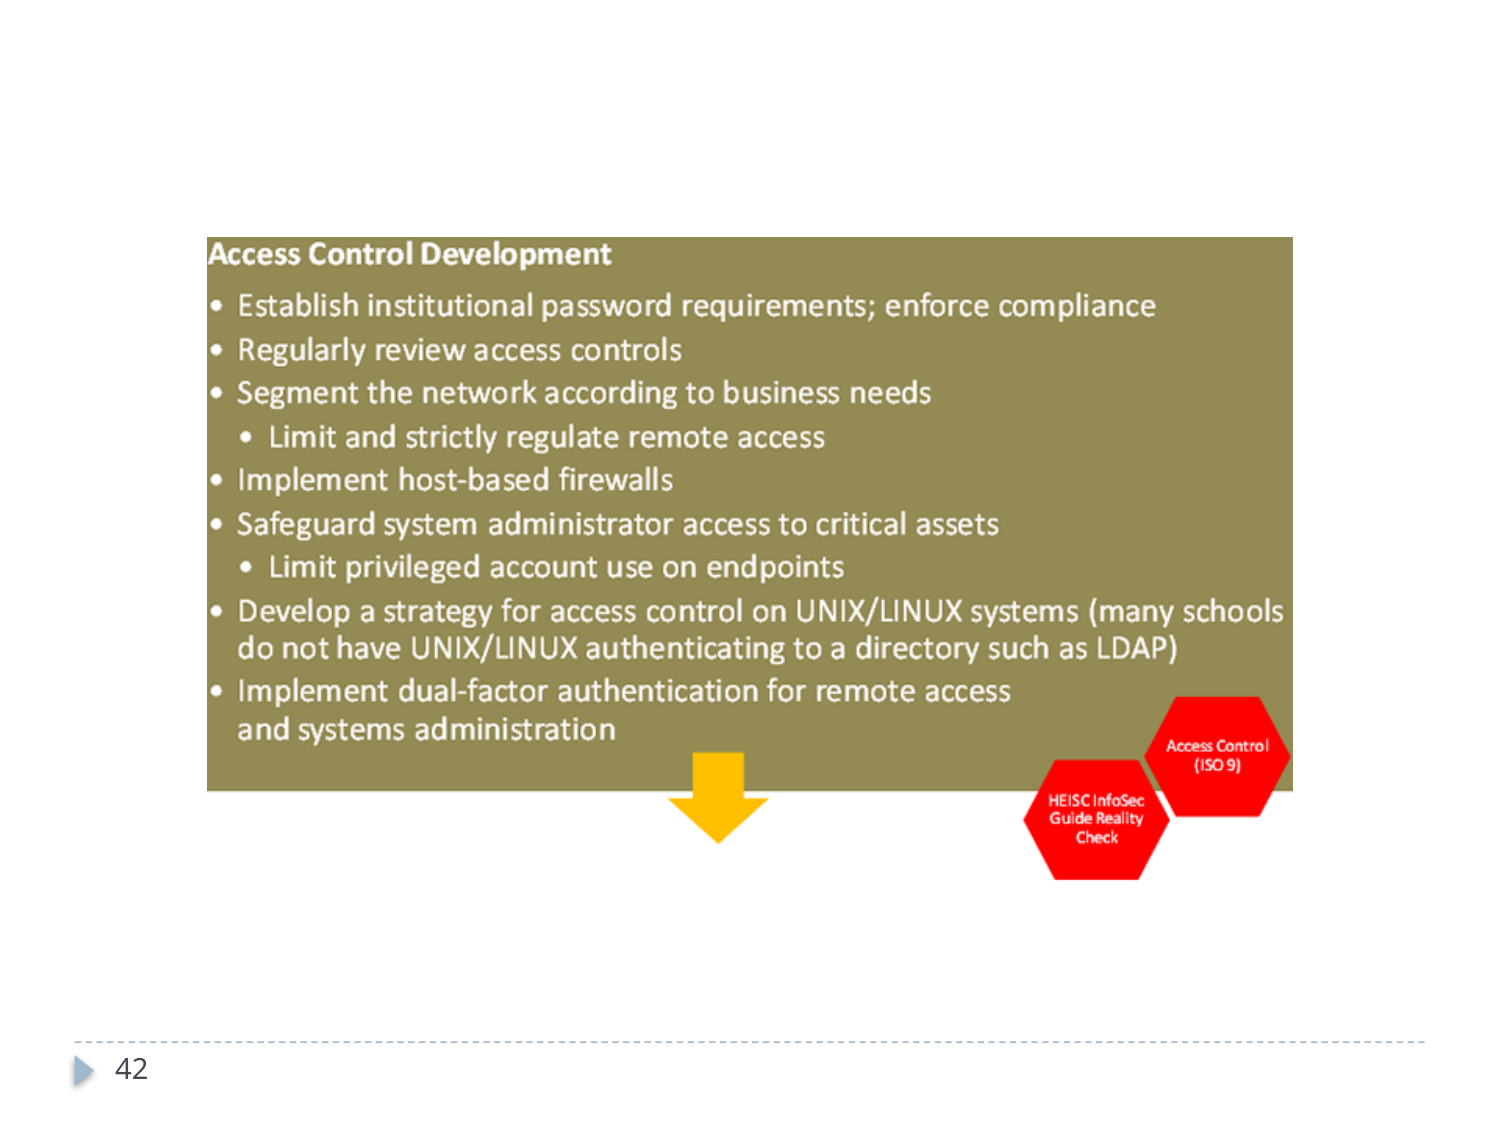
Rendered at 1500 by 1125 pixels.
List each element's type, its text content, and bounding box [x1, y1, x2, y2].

picture [206, 237, 1294, 888]
slide_number 42 [100, 1042, 426, 1103]
